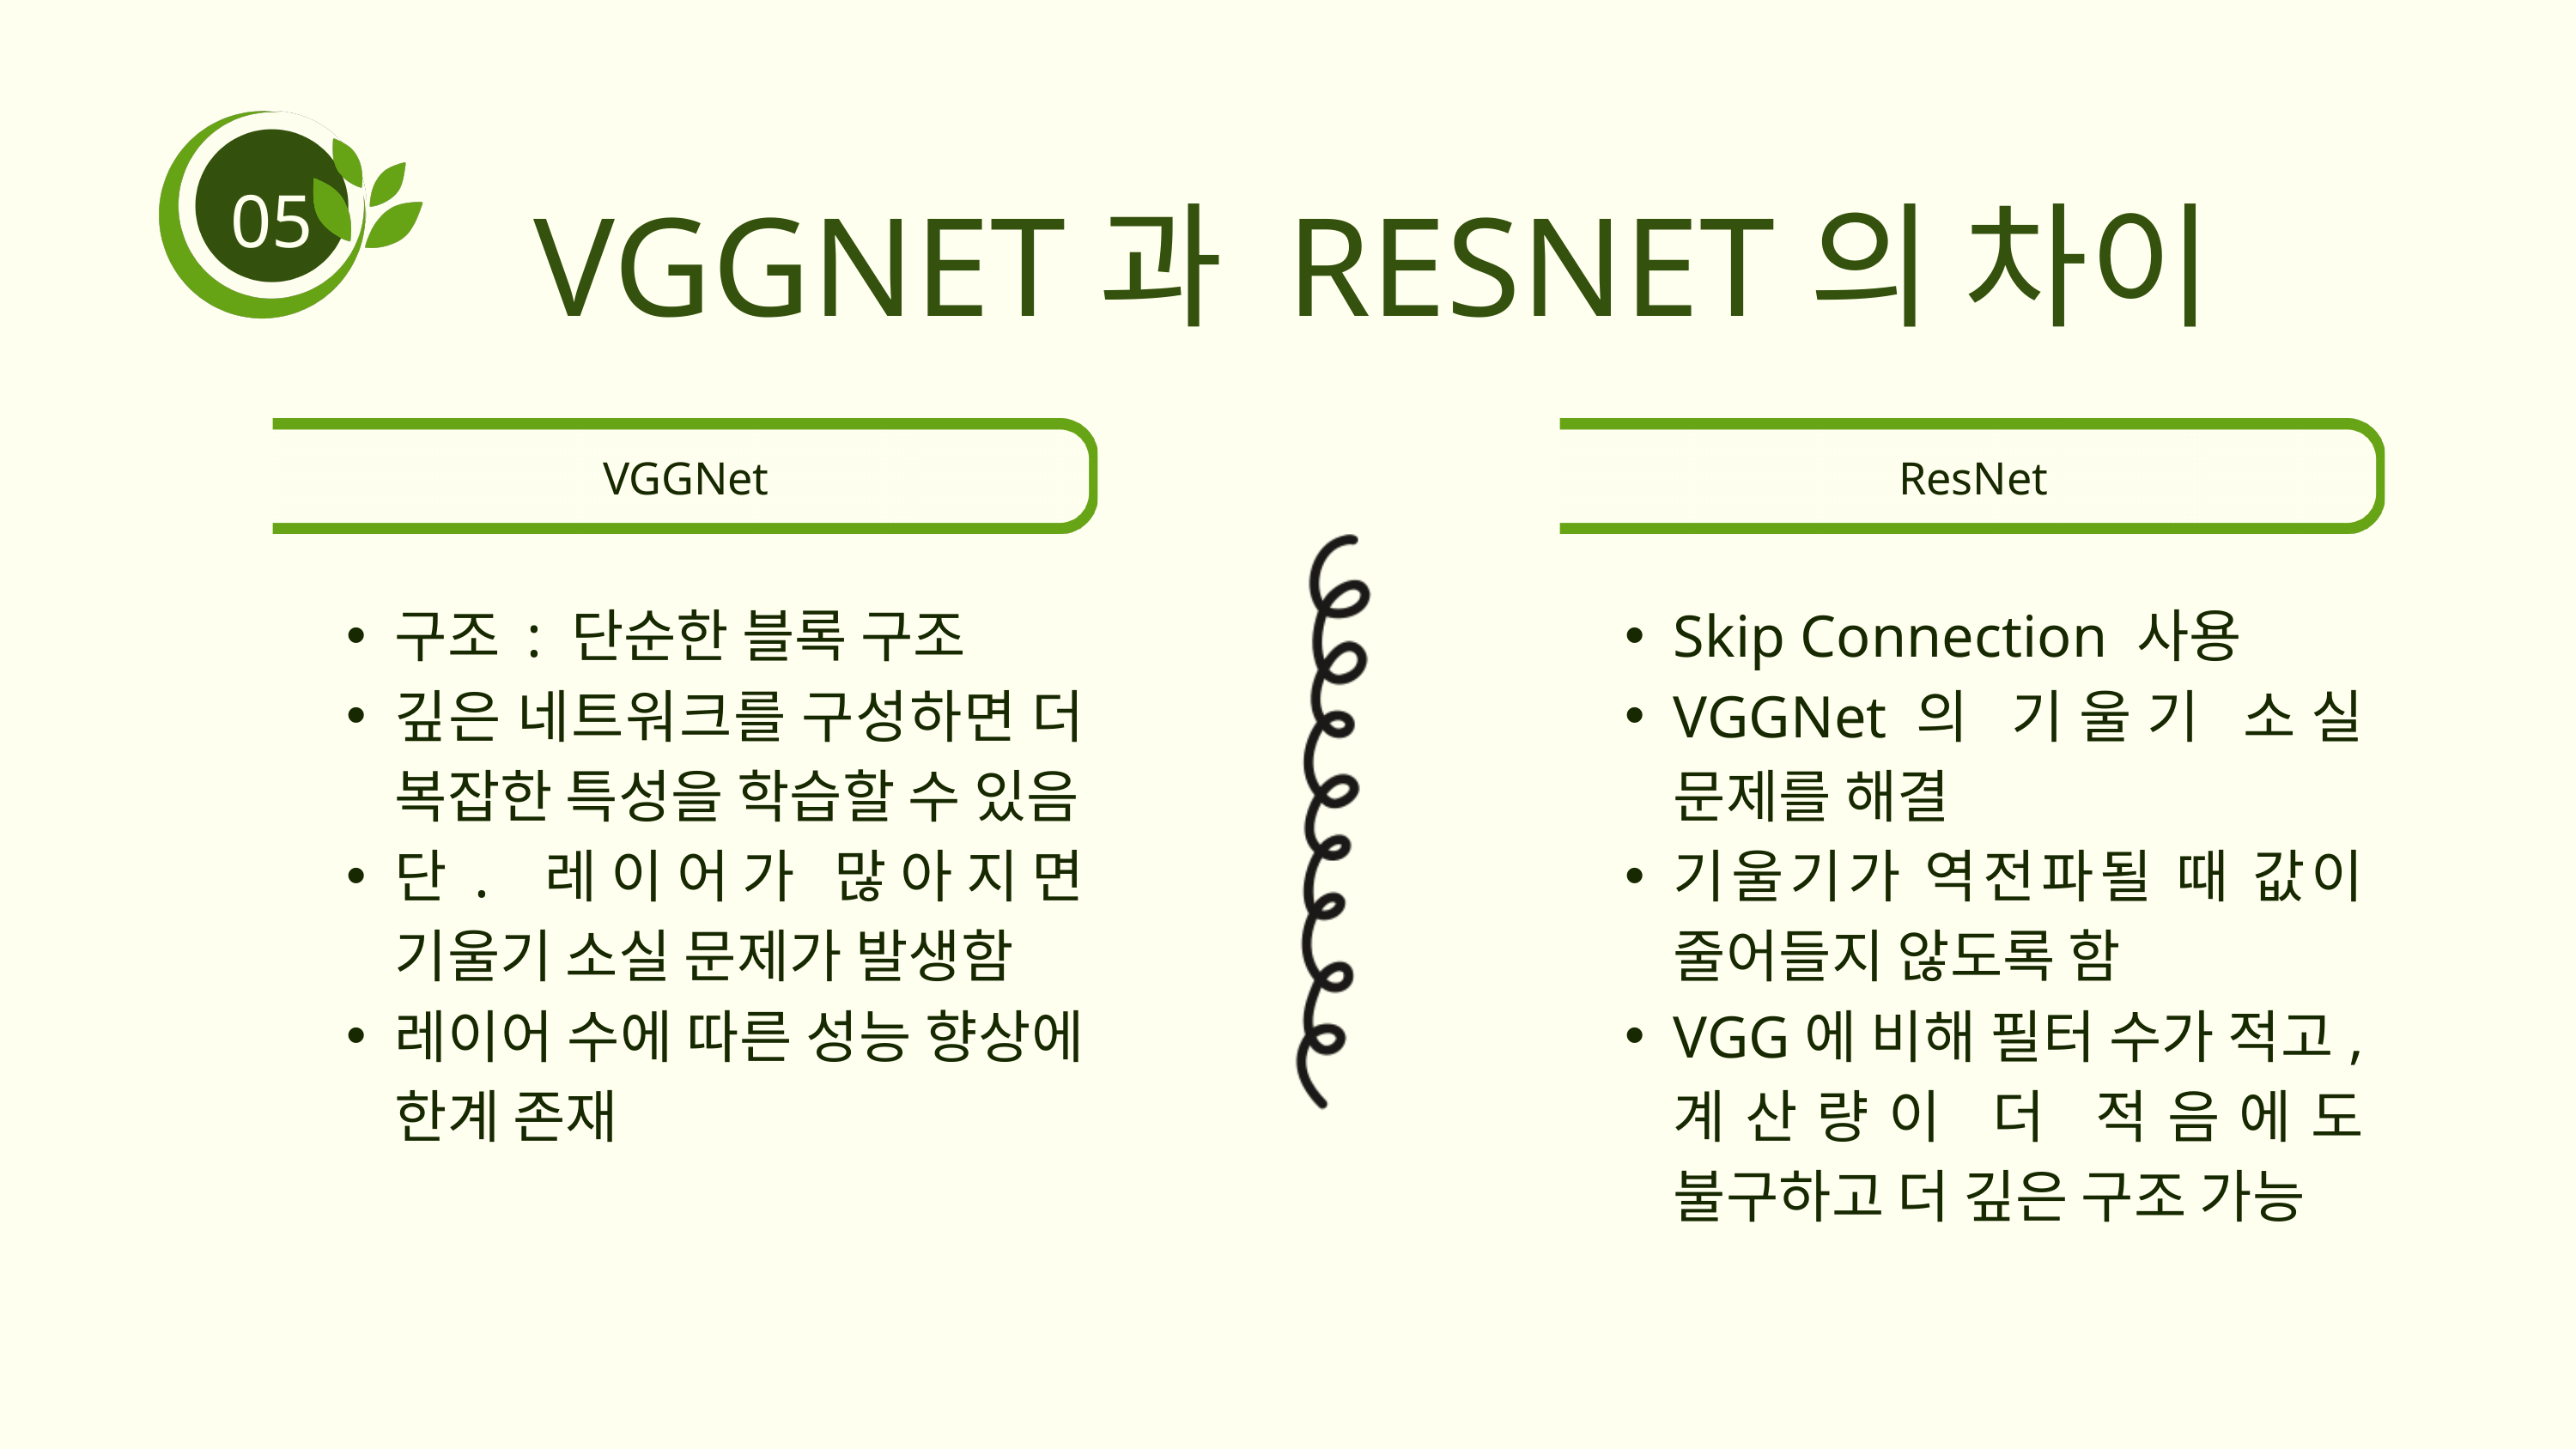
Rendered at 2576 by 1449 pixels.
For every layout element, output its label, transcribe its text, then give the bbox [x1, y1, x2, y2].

text_box [452, 418, 1098, 441]
text_box 구조 : 단순한 블록 구조 깊은 네트워크를 구성하면 더 복잡한 특성을 학습할 수 있음 단. 레이어가 많아지면 기울기 소실 문제가 발생함 레이어 수에 따른 성능 향상에 한계 존재 [297, 588, 1085, 1149]
text_box [1287, 533, 1375, 1113]
text_box ResNet [1431, 441, 2515, 505]
text_box [1739, 418, 2385, 441]
text_box 05 [210, 161, 334, 263]
text_box [272, 418, 452, 441]
text_box Skip Connection 사용 VGGNet의 기울기 소실 문제를 해결 기울기가 역전파될 때 값이 줄어들지 않도록 함 VGG에 비해 필터 수가 적고, 계산량이 더 적음에도 불구하고 더 깊은 구조 가능 [1576, 588, 2364, 1230]
text_box [144, 106, 424, 333]
text_box [452, 505, 1098, 534]
text_box [1559, 505, 1739, 534]
text_box [272, 505, 452, 534]
text_box [1559, 418, 1739, 441]
text_box VGGNET과 RESNET의 차이 [383, 153, 2364, 344]
text_box VGGNet [144, 441, 1228, 505]
text_box [1739, 505, 2385, 534]
